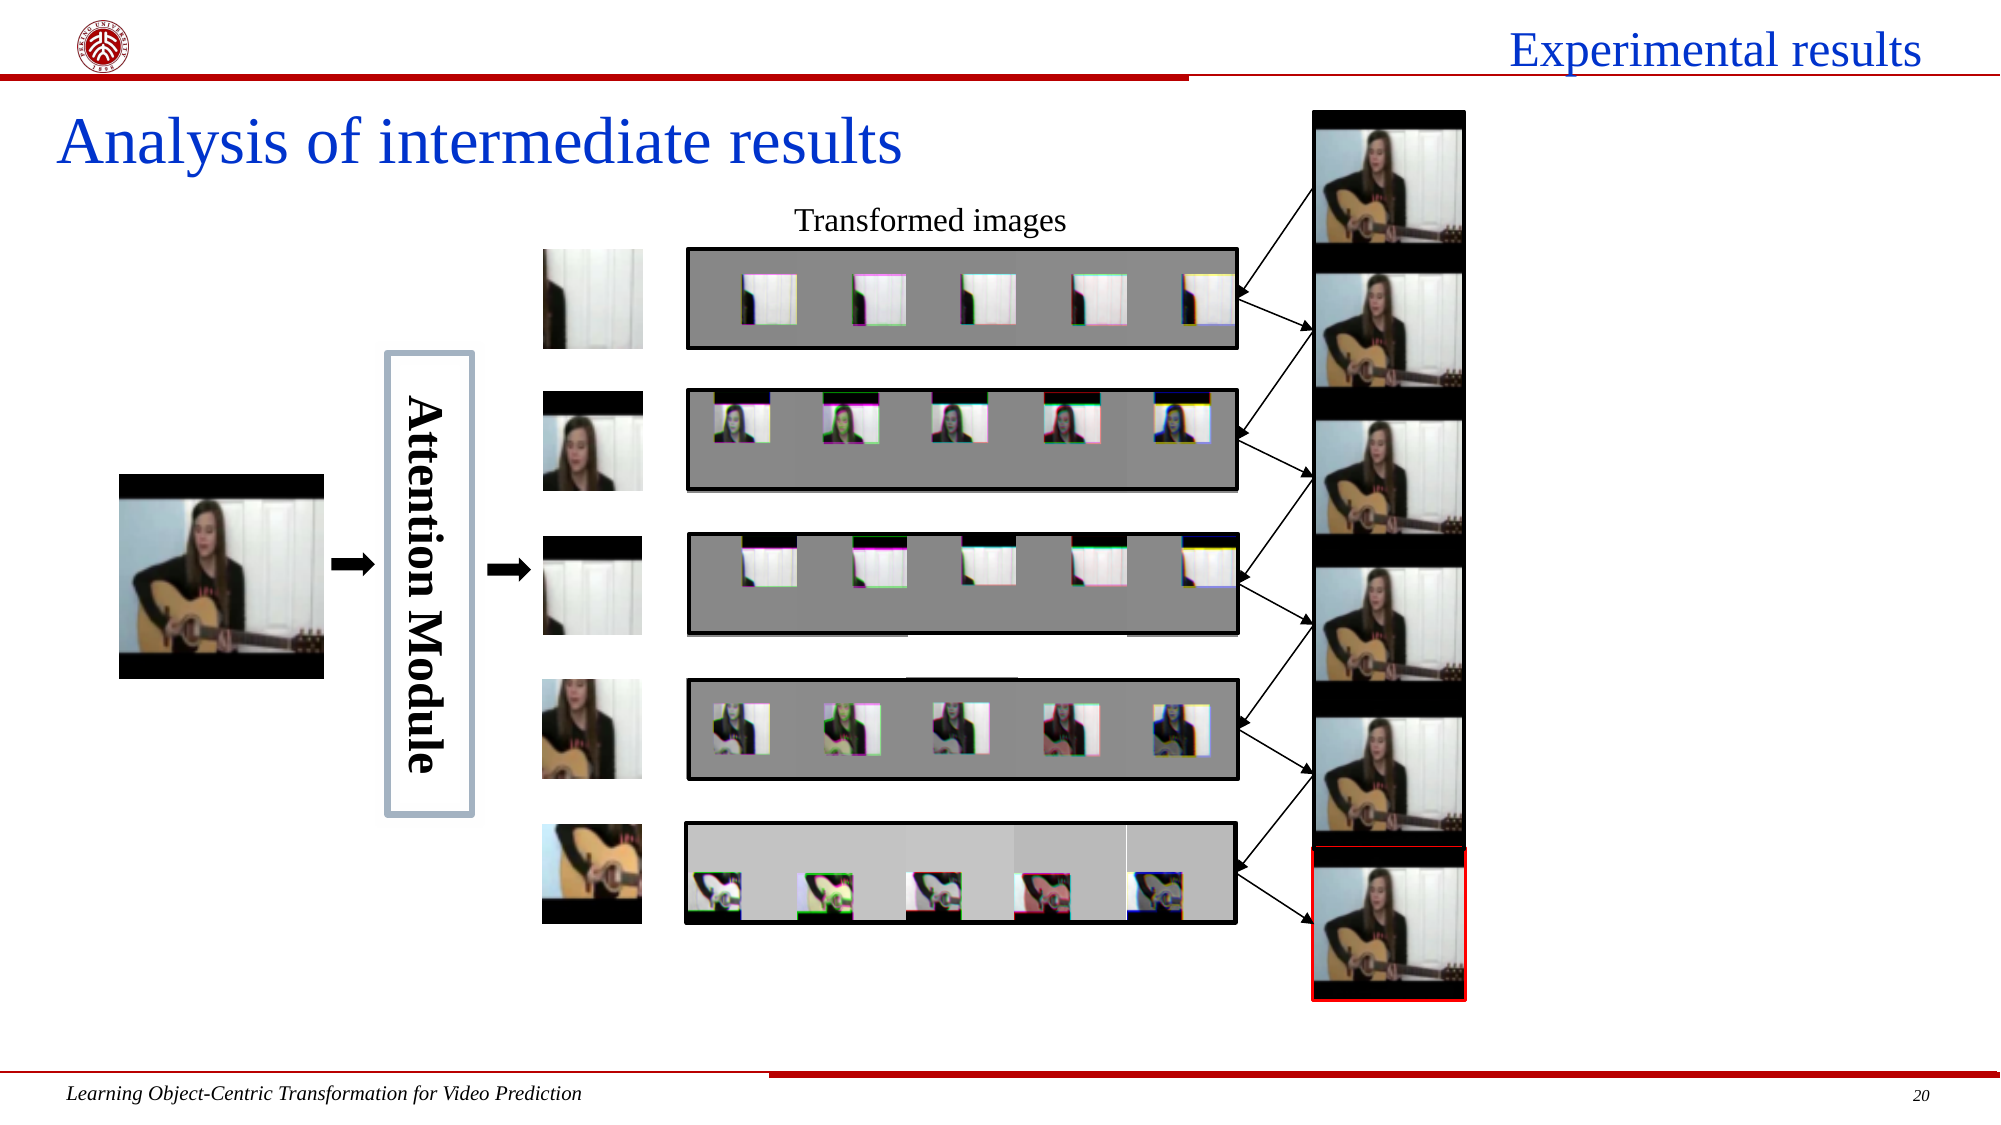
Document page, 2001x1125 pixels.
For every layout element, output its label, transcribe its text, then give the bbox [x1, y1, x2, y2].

text_box [329, 550, 378, 579]
picture [119, 473, 325, 679]
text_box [387, 352, 472, 815]
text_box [1238, 476, 1315, 583]
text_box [1235, 872, 1315, 925]
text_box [1236, 298, 1315, 329]
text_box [542, 677, 1233, 781]
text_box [1236, 186, 1315, 298]
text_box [1236, 439, 1315, 476]
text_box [1238, 729, 1315, 774]
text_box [1238, 624, 1315, 728]
text_box [485, 555, 534, 584]
picture [1313, 111, 1465, 1000]
title Experimental results [47, 16, 1938, 78]
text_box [1238, 583, 1315, 624]
text_box Transformed images [779, 191, 1143, 246]
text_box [543, 389, 1232, 493]
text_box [1236, 329, 1315, 439]
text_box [1235, 774, 1315, 872]
list Analysis of intermediate results [41, 90, 1922, 175]
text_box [543, 248, 1231, 349]
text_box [543, 533, 1233, 637]
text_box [541, 821, 1230, 925]
